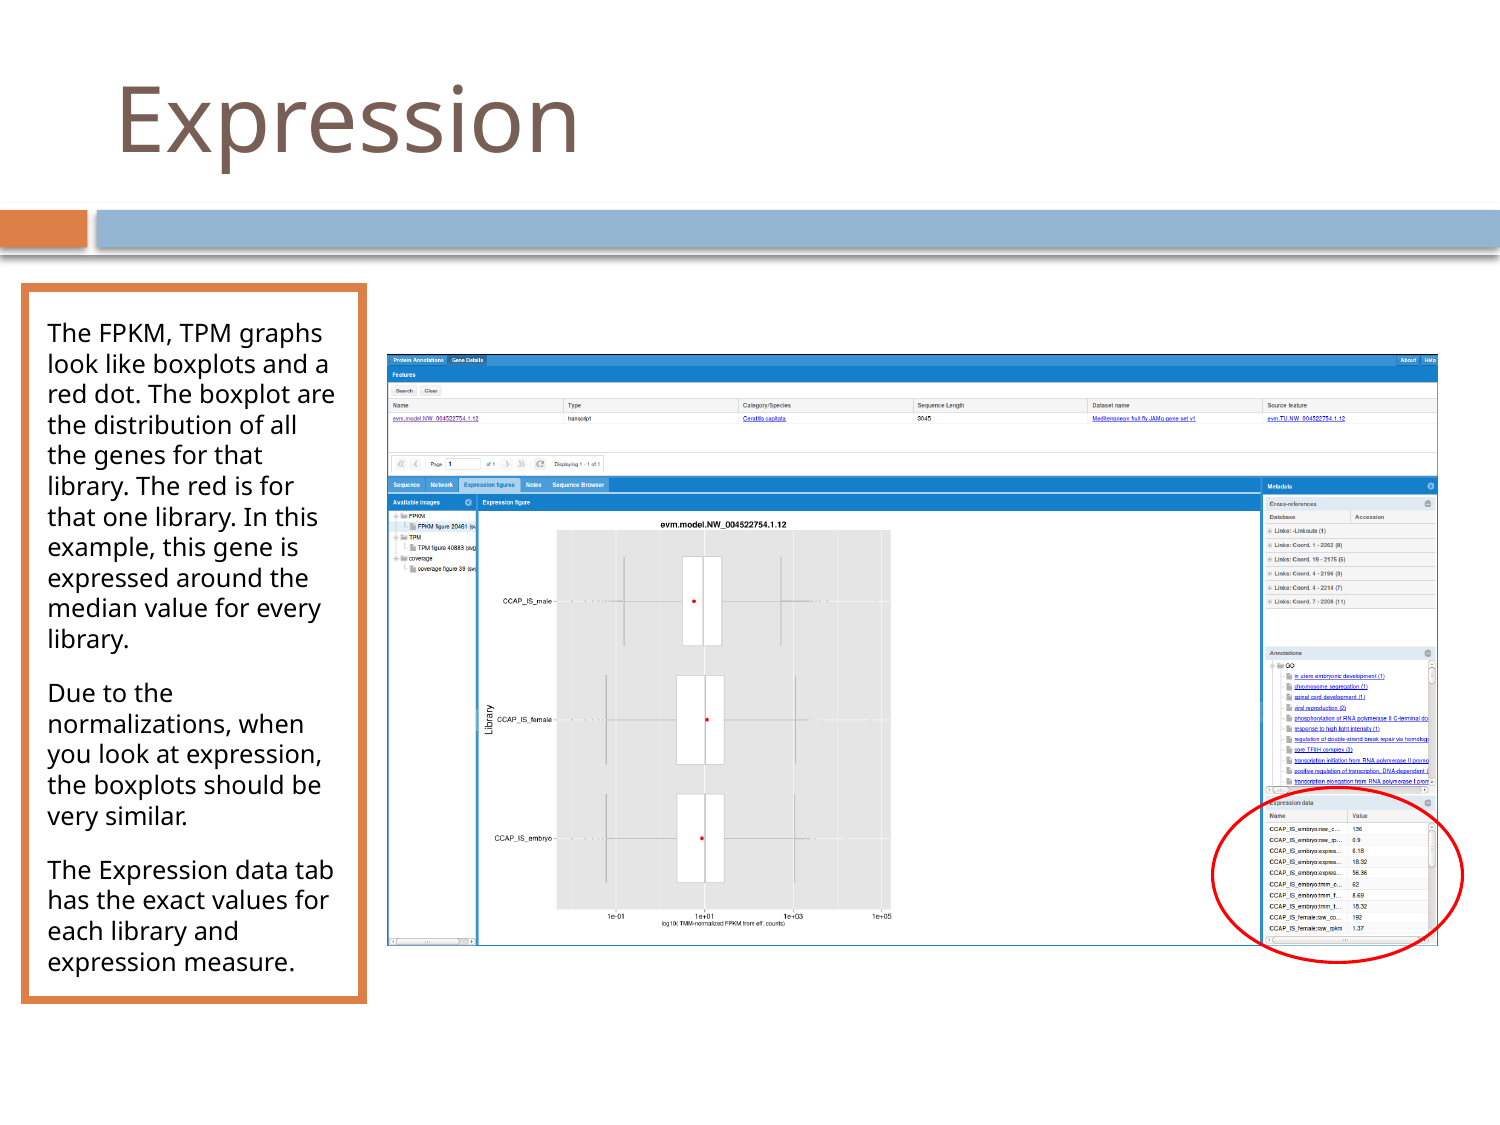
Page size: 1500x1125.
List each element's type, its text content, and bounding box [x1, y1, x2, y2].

text_box [1443, 825, 1465, 925]
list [387, 354, 1438, 946]
list The FPKM, TPM graphs look like boxplots and a red dot. The boxplot are the distribution of all the genes for that library. The red is for that one library. In this example, this gene is expressed around the median value for every library. Due to the normalizations, when you look at expression, the boxplots should be very similar. The Expression data tab has the exact values for each library and expression measure. [21, 283, 367, 1004]
title Expression [99, 44, 1425, 188]
text_box [1285, 956, 1390, 964]
